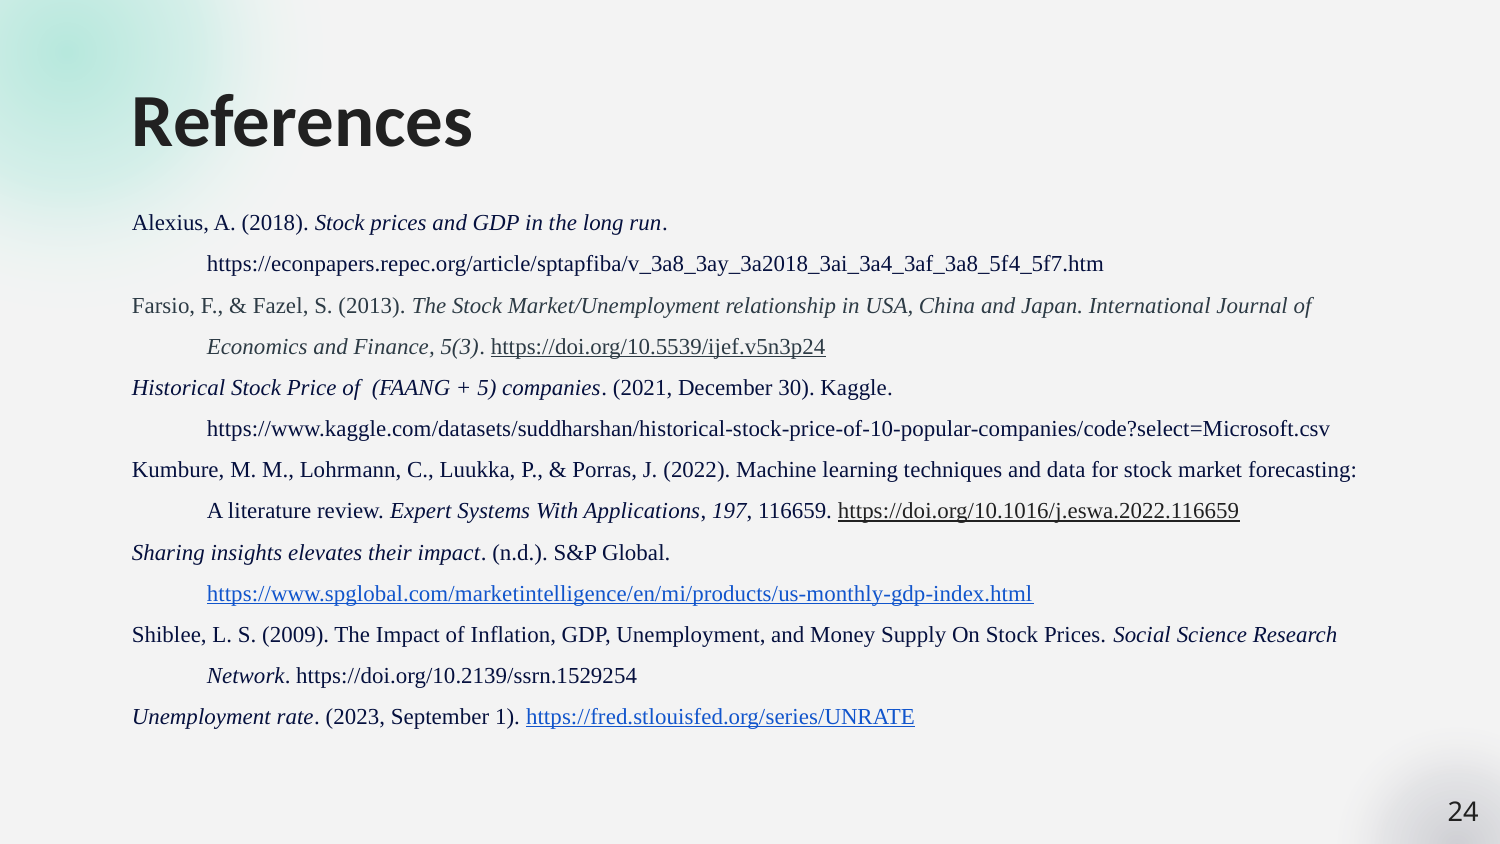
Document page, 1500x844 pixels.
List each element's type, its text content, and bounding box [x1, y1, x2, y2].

subtitle Alexius, A. (2018). Stock prices and GDP in the long run. https://econpapers.repec.org/article/sptapfiba/v_3a8_3ay_3a2018_3ai_3a4_3af_3a8_5f4_5f7.htm Farsio, F., & Fazel, S. (2013). The Stock Market/Unemployment relationship in USA, China and Japan. International Journal of Economics and Finance, 5(3). https://doi.org/10.5539/ijef.v5n3p24 Historical Stock Price of (FAANG + 5) companies. (2021, December 30). Kaggle. https://www.kaggle.com/datasets/suddharshan/historical-stock-price-of-10-popular-companies/code?select=Microsoft.csv Kumbure, M. M., Lohrmann, C., Luukka, P., & Porras, J. (2022). Machine learning techniques and data for stock market forecasting: A literature review. Expert Systems With Applications, 197, 116659. https://doi.org/10.1016/j.eswa.2022.116659 Sharing insights elevates their impact. (n.d.). S&P Global. https://www.spglobal.com/marketintelligence/en/mi/products/us-monthly-gdp-index.html Shiblee, L. S. (2009). The Impact of Inflation, GDP, Unemployment, and Money Supply On Stock Prices. Social Science Research Network. https://doi.org/10.2139/ssrn.1529254 Unemployment rate. (2023, September 1). https://fred.stlouisfed.org/series/UNRATE [116, 179, 1384, 247]
title References [116, 56, 1384, 151]
slide_number ‹#› [1403, 779, 1494, 844]
